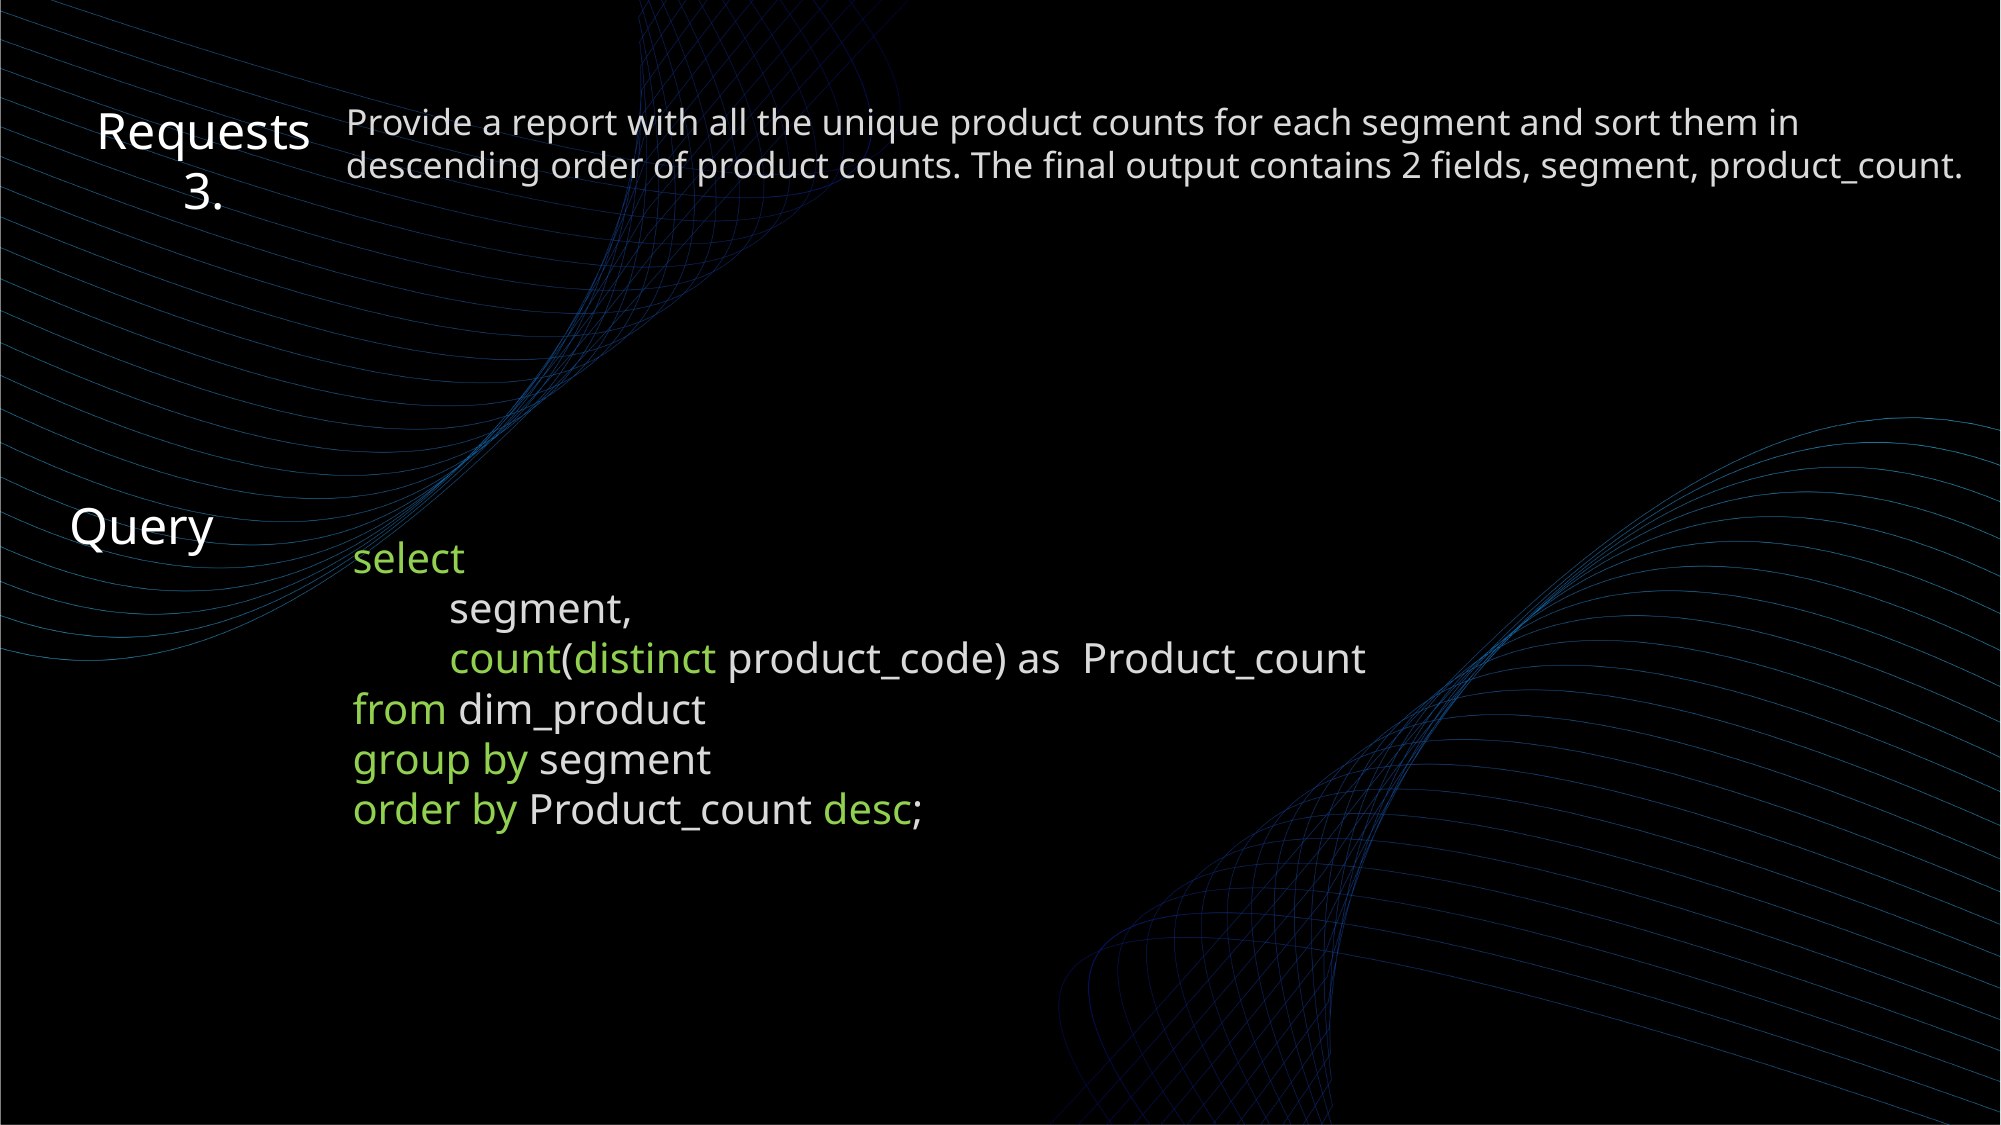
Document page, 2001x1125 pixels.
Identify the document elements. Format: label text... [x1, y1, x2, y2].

picture [0, 0, 2001, 1125]
text_box Requests 3. [54, 91, 355, 227]
list Provide a report with all the unique product counts for each segment and sort them in descending order of product counts. The final output contains 2 fields, segment, product_count. [325, 91, 2000, 232]
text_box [54, 486, 1629, 867]
